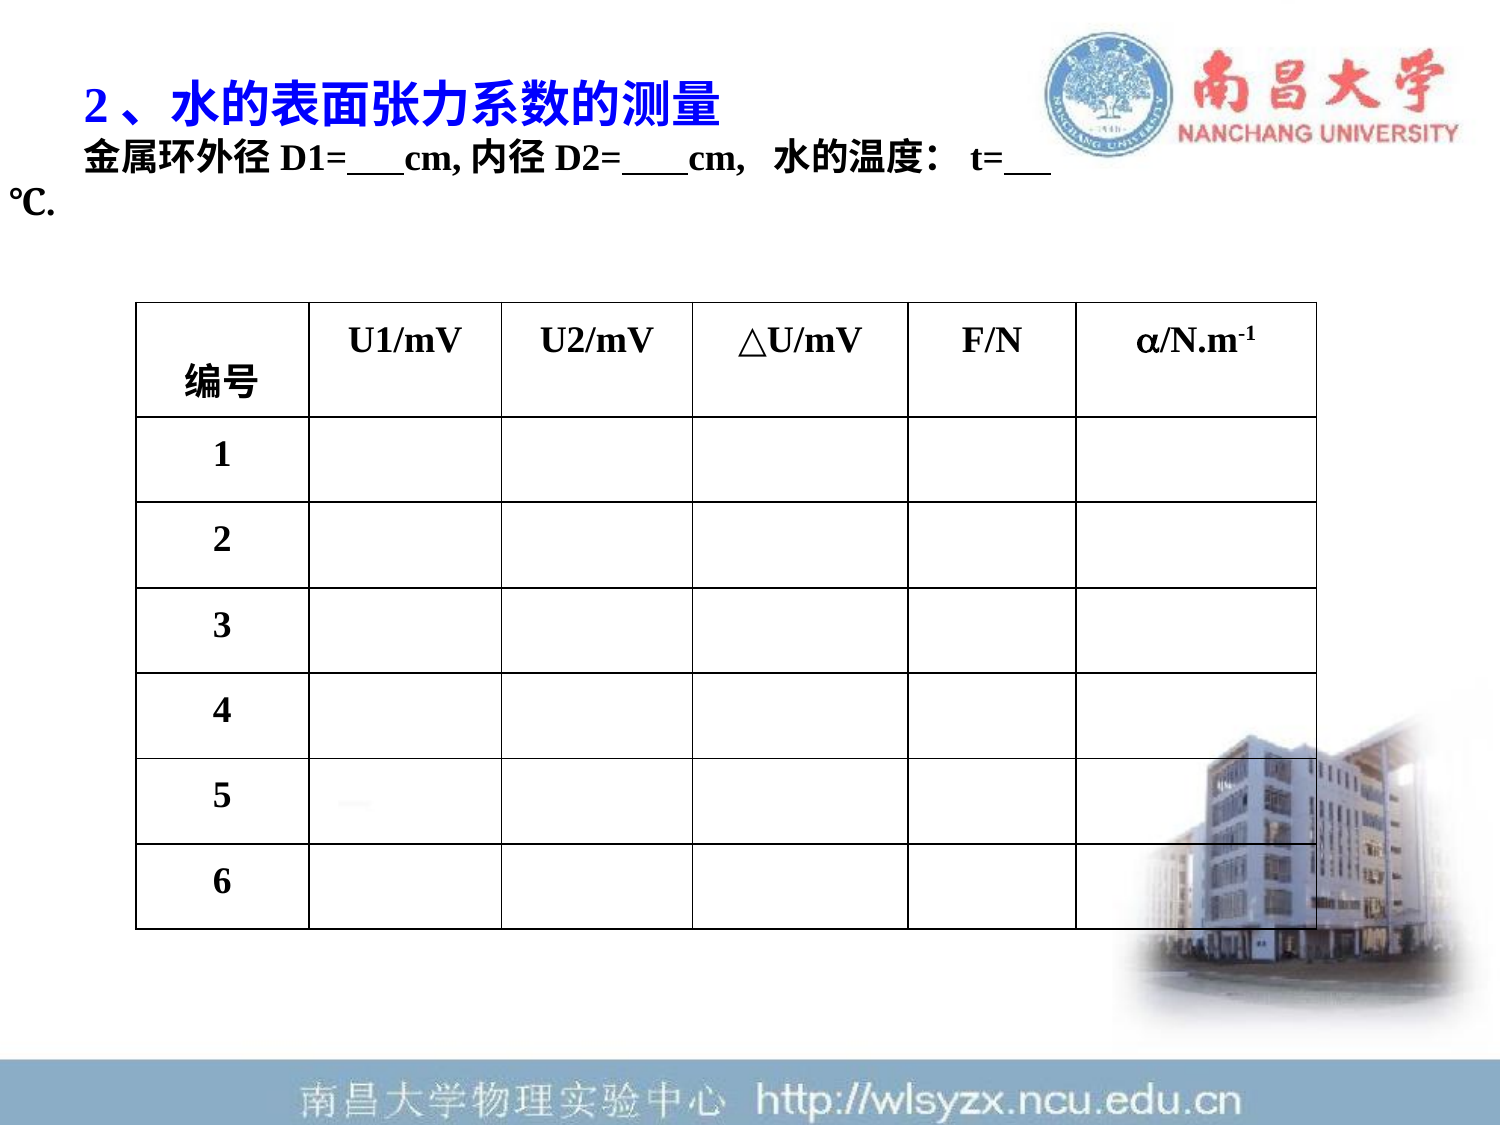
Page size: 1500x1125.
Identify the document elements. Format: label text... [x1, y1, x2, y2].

table_header 编号 [137, 303, 308, 416]
table_cell [909, 589, 1075, 672]
table_cell [693, 674, 907, 758]
table_cell [693, 845, 907, 928]
table_cell [693, 589, 907, 672]
table_cell [502, 845, 692, 928]
table_cell [502, 418, 692, 501]
table_cell [502, 589, 692, 672]
table_cell [310, 845, 501, 928]
table_cell [909, 503, 1075, 587]
table_cell [310, 674, 501, 758]
table_cell [310, 503, 501, 587]
table_header /N.m-1 [1077, 303, 1316, 416]
table_cell [1077, 418, 1316, 501]
table_cell 4 [137, 674, 308, 758]
table_cell [502, 759, 692, 843]
table_header F/N [909, 303, 1075, 416]
table_header U2/mV [502, 303, 692, 416]
table_cell [1077, 674, 1316, 758]
table_cell [909, 759, 1075, 843]
table_cell [1077, 503, 1316, 587]
table_cell [909, 674, 1075, 758]
table_cell 5 [137, 759, 308, 843]
table_cell [1077, 589, 1316, 672]
table_cell [693, 503, 907, 587]
table_cell [310, 759, 501, 843]
table_cell [502, 674, 692, 758]
table_cell 2 [137, 503, 308, 587]
table_cell [502, 503, 692, 587]
table_cell 1 [137, 418, 308, 501]
table_header △U/mV [693, 303, 907, 416]
table_cell 6 [137, 845, 308, 928]
table_cell [909, 845, 1075, 928]
table_cell 3 [137, 589, 308, 672]
table_cell [909, 418, 1075, 501]
picture [0, 0, 1500, 1125]
table_cell [1077, 759, 1316, 843]
table_cell [310, 589, 501, 672]
table_cell [693, 759, 907, 843]
table_cell [310, 418, 501, 501]
table_cell [1077, 845, 1316, 928]
table_cell [693, 418, 907, 501]
table_header U1/mV [310, 303, 501, 416]
text_box 2、水的表面张力系数的测量 金属环外径D1= cm,内径D2= cm, 水的温度：t= ℃. [0, 53, 1105, 231]
